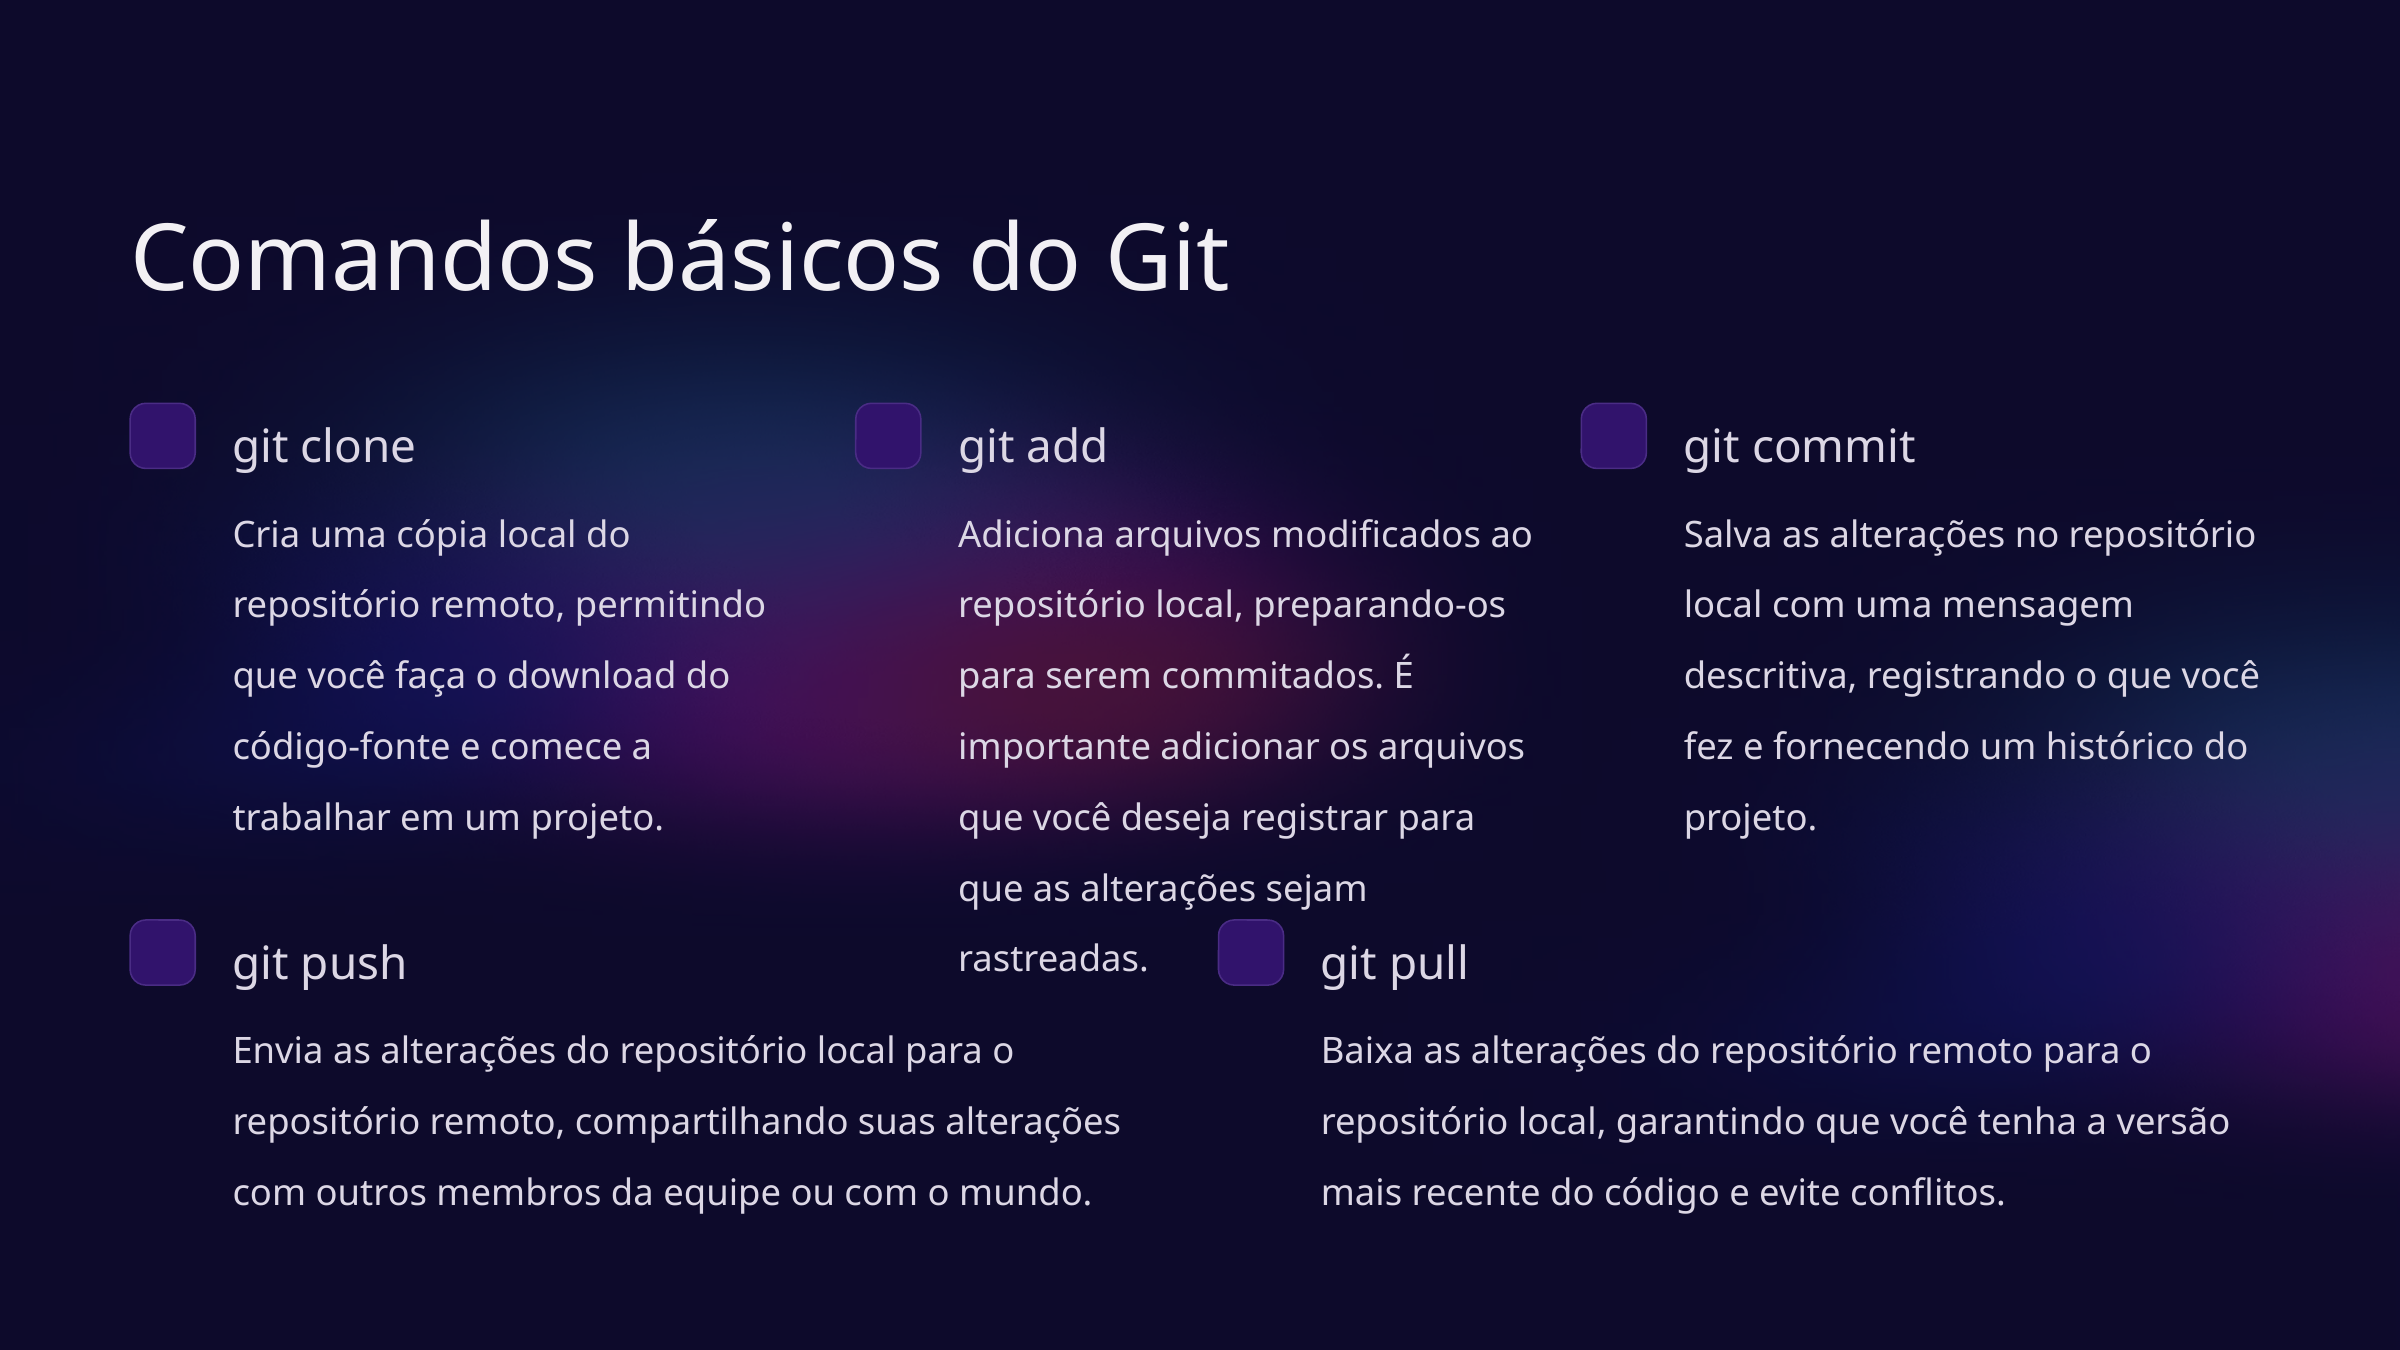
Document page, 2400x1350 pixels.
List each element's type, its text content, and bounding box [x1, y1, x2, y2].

text_box git clone [232, 403, 698, 462]
text_box [855, 403, 921, 469]
text_box git push [232, 920, 698, 979]
text_box Comandos básicos do Git [130, 170, 1309, 288]
text_box [130, 403, 196, 469]
text_box git commit [1683, 403, 2149, 462]
text_box Baixa as alterações do repositório remoto para o repositório local, garantindo que você tenha a versão mais recente do código e evite conflitos. [1320, 1000, 2270, 1180]
text_box git pull [1320, 920, 1786, 979]
text_box Envia as alterações do repositório local para o repositório remoto, compartilhando suas alterações com outros membros da equipe ou com o mundo. [232, 1000, 1182, 1180]
text_box Cria uma cópia local do repositório remoto, permitindo que você faça o download do código-fonte e comece a trabalhar em um projeto. [232, 483, 819, 722]
text_box Adiciona arquivos modificados ao repositório local, preparando-os para serem commitados. É importante adicionar os arquivos que você deseja registrar para que as alterações sejam rastreadas. [958, 483, 1545, 841]
text_box git add [958, 403, 1424, 462]
text_box [1581, 403, 1647, 469]
text_box [1218, 919, 1284, 986]
text_box Salva as alterações no repositório local com uma mensagem descritiva, registrando o que você fez e fornecendo um histórico do projeto. [1683, 483, 2270, 782]
text_box [130, 919, 196, 986]
